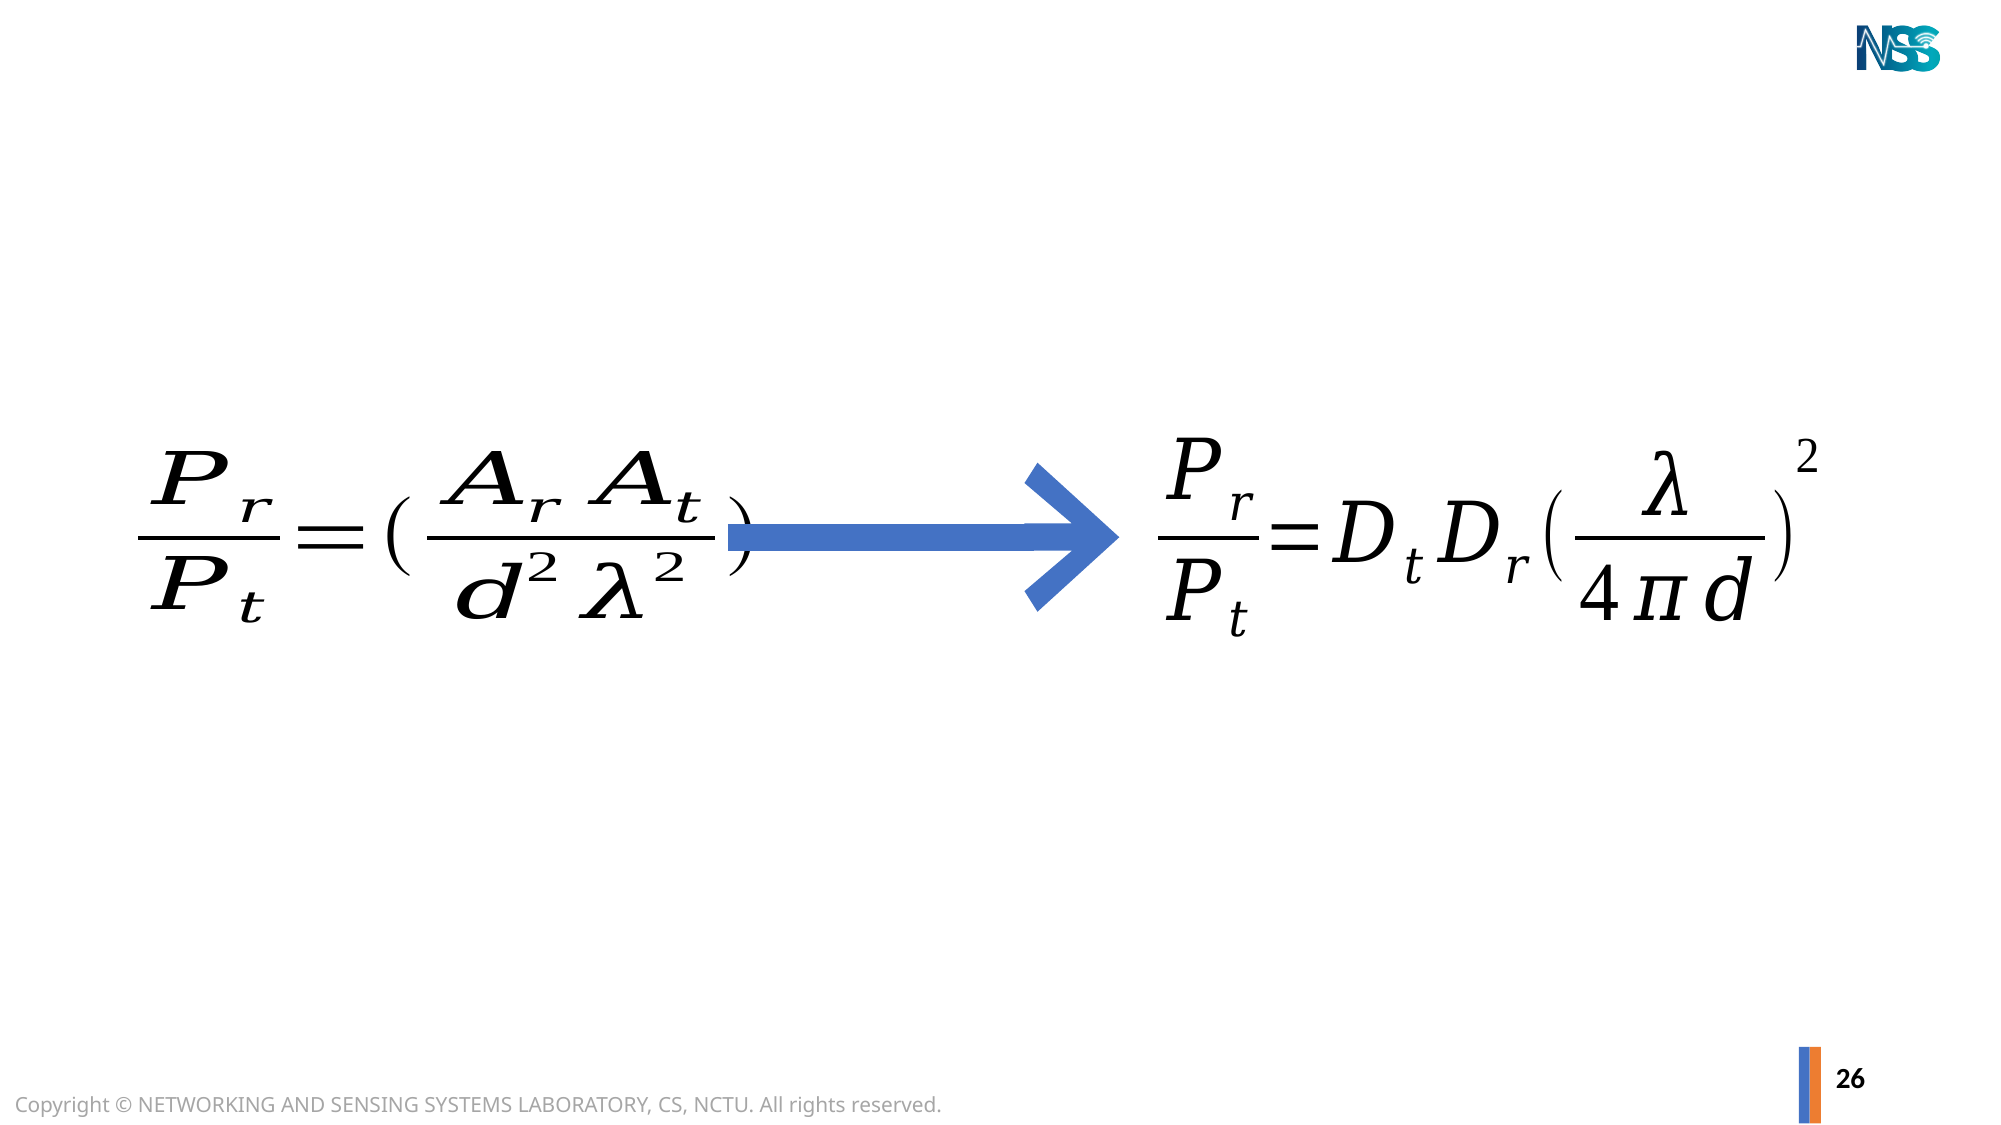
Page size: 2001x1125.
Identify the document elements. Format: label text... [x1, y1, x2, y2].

slide_number 26 [1821, 1045, 1945, 1106]
picture [1849, 21, 1945, 80]
